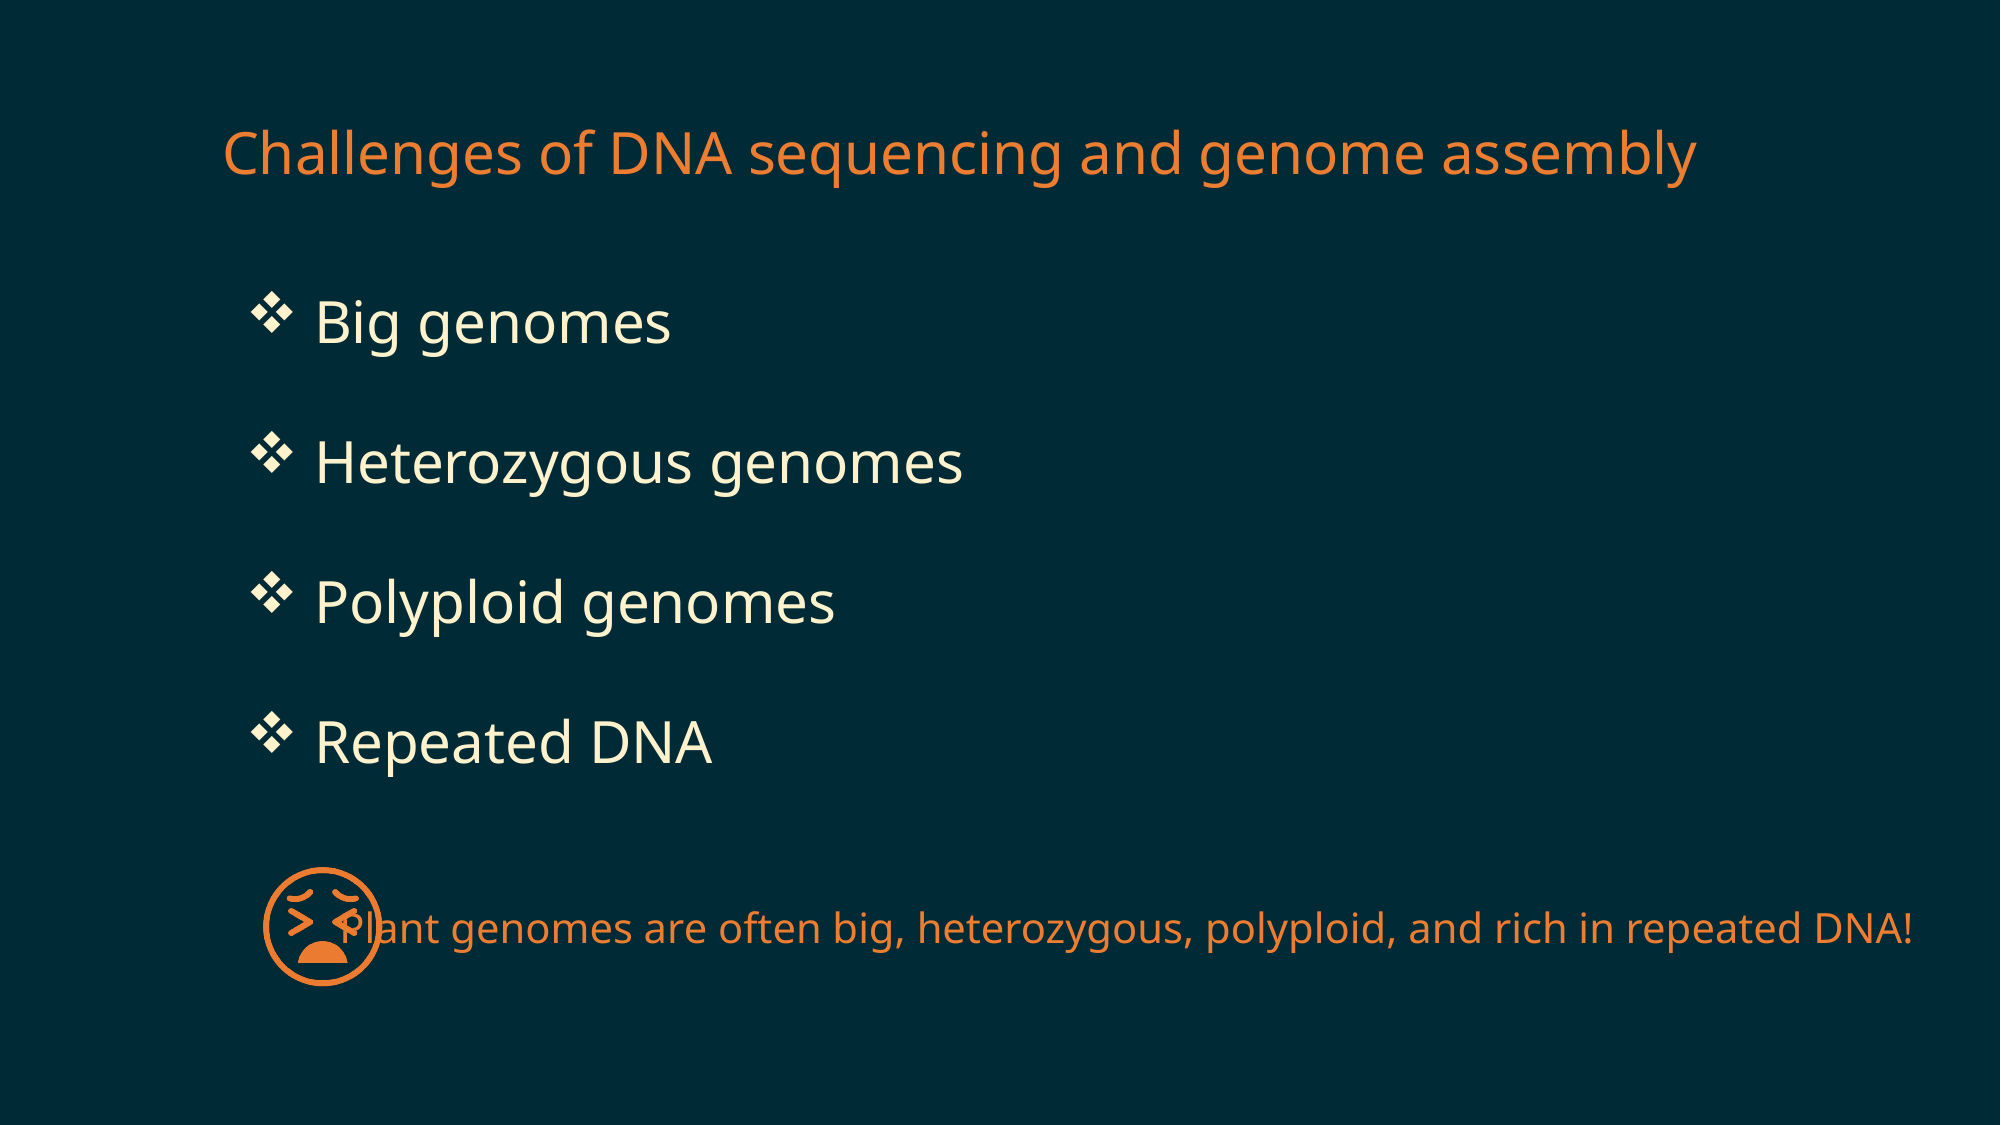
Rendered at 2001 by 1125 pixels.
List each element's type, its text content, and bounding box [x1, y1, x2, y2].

text_box Big genomes Heterozygous genomes Polyploid genomes Repeated DNA [231, 277, 979, 783]
text_box Plant genomes are often big, heterozygous, polyploid, and rich in repeated DNA! [398, 894, 1929, 959]
text_box Challenges of DNA sequencing and genome assembly [207, 109, 1713, 194]
picture [264, 868, 395, 986]
